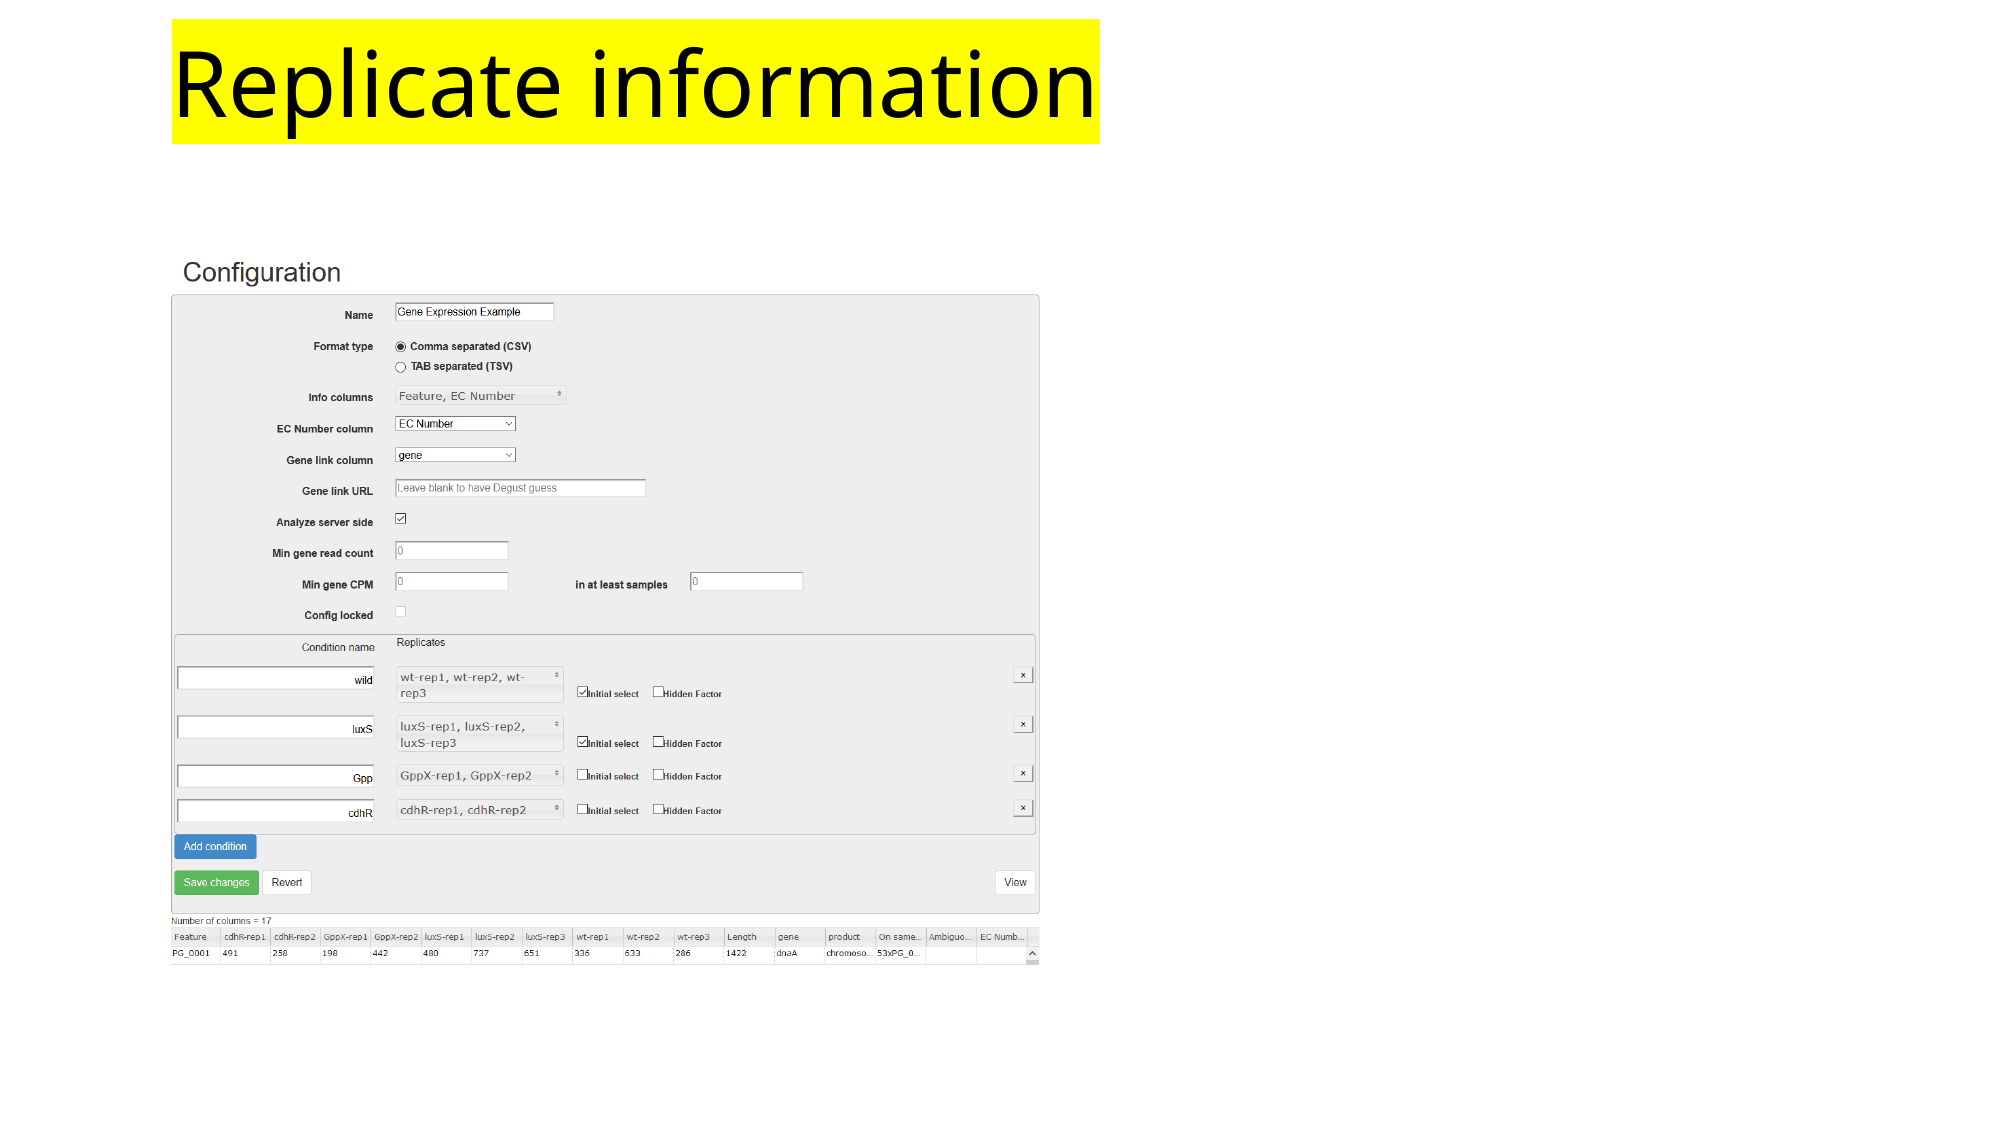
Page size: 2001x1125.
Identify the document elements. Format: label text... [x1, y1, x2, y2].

title Replicate information [156, 33, 1882, 252]
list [129, 251, 1045, 966]
